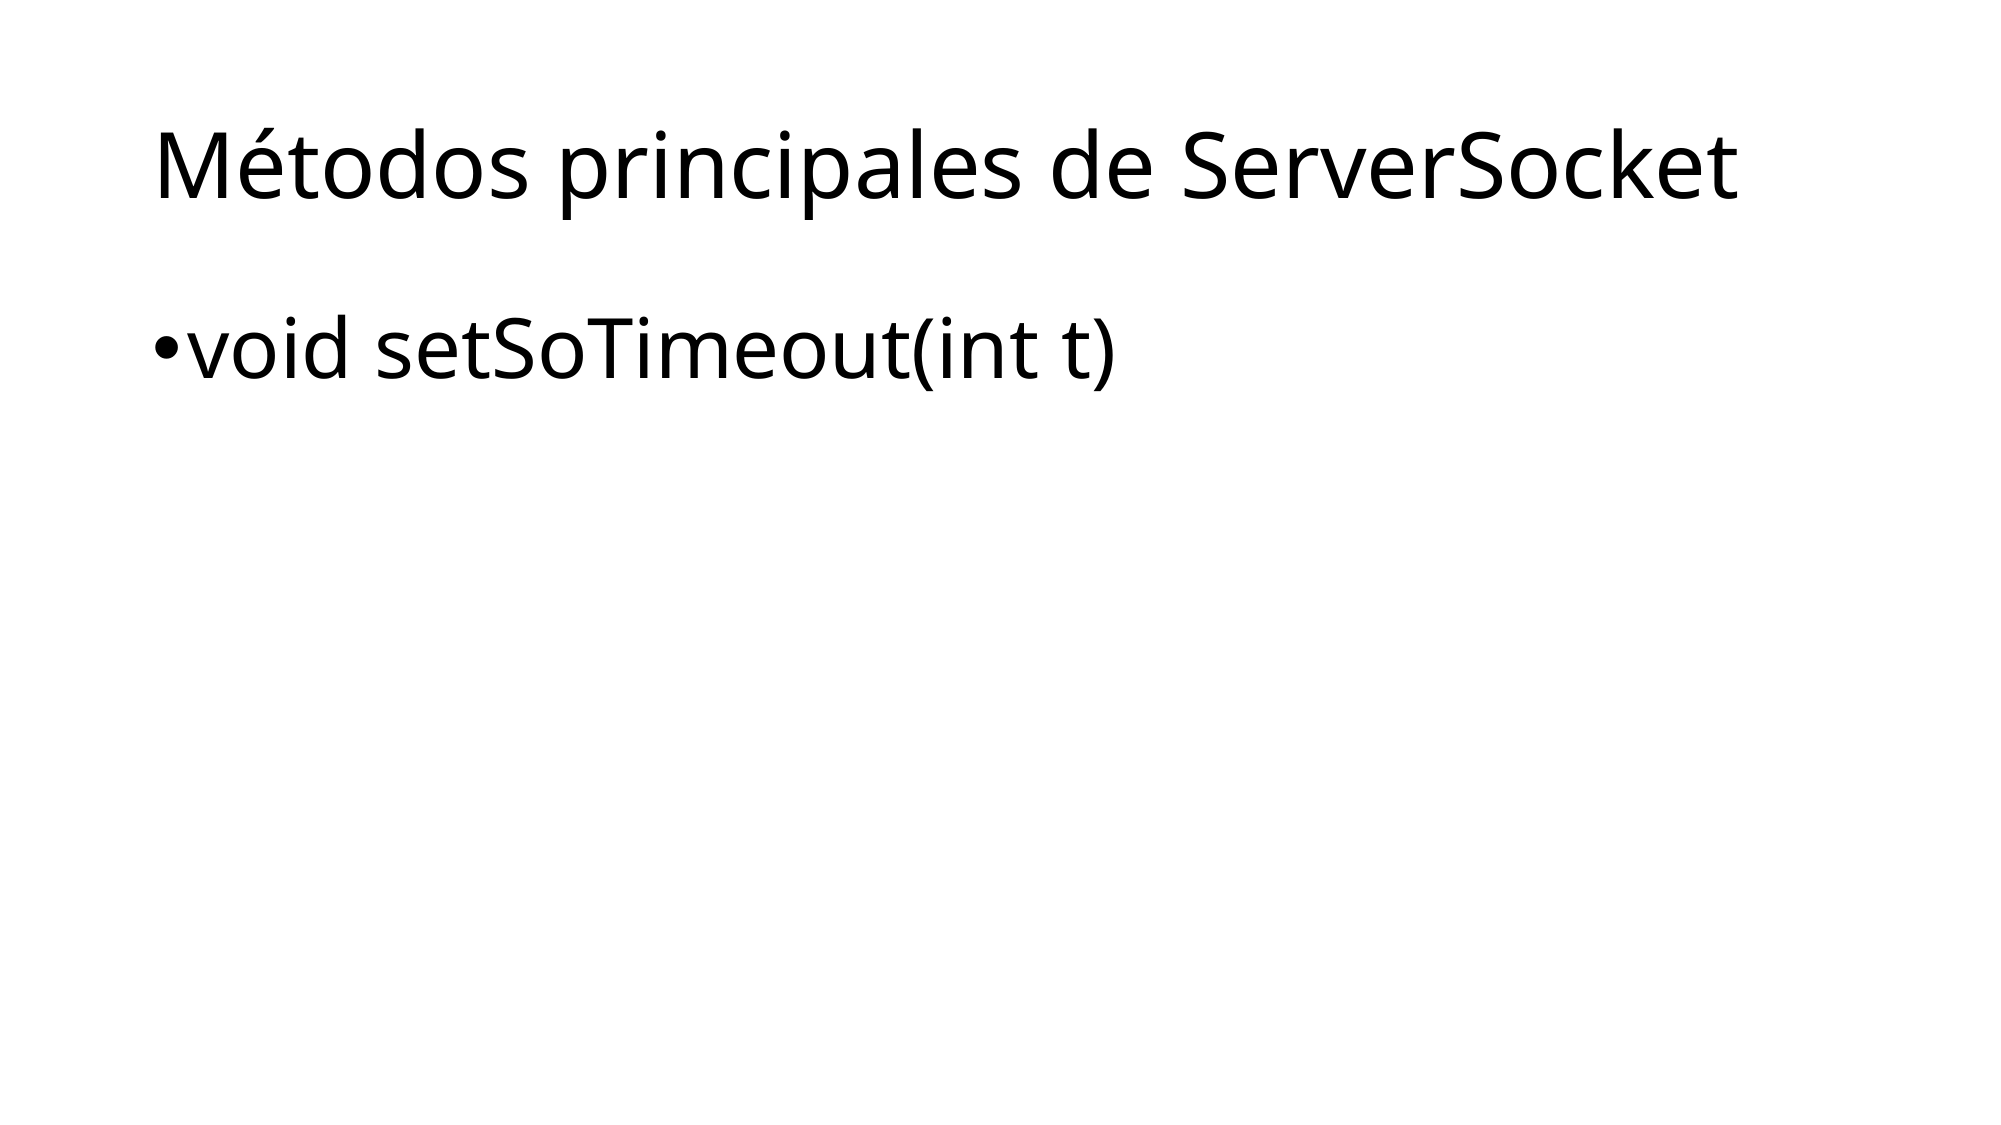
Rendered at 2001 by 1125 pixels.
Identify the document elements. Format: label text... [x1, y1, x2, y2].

text_box Métodos principales de ServerSocket [137, 59, 1863, 278]
text_box void setSoTimeout(int t) [137, 299, 1863, 1013]
